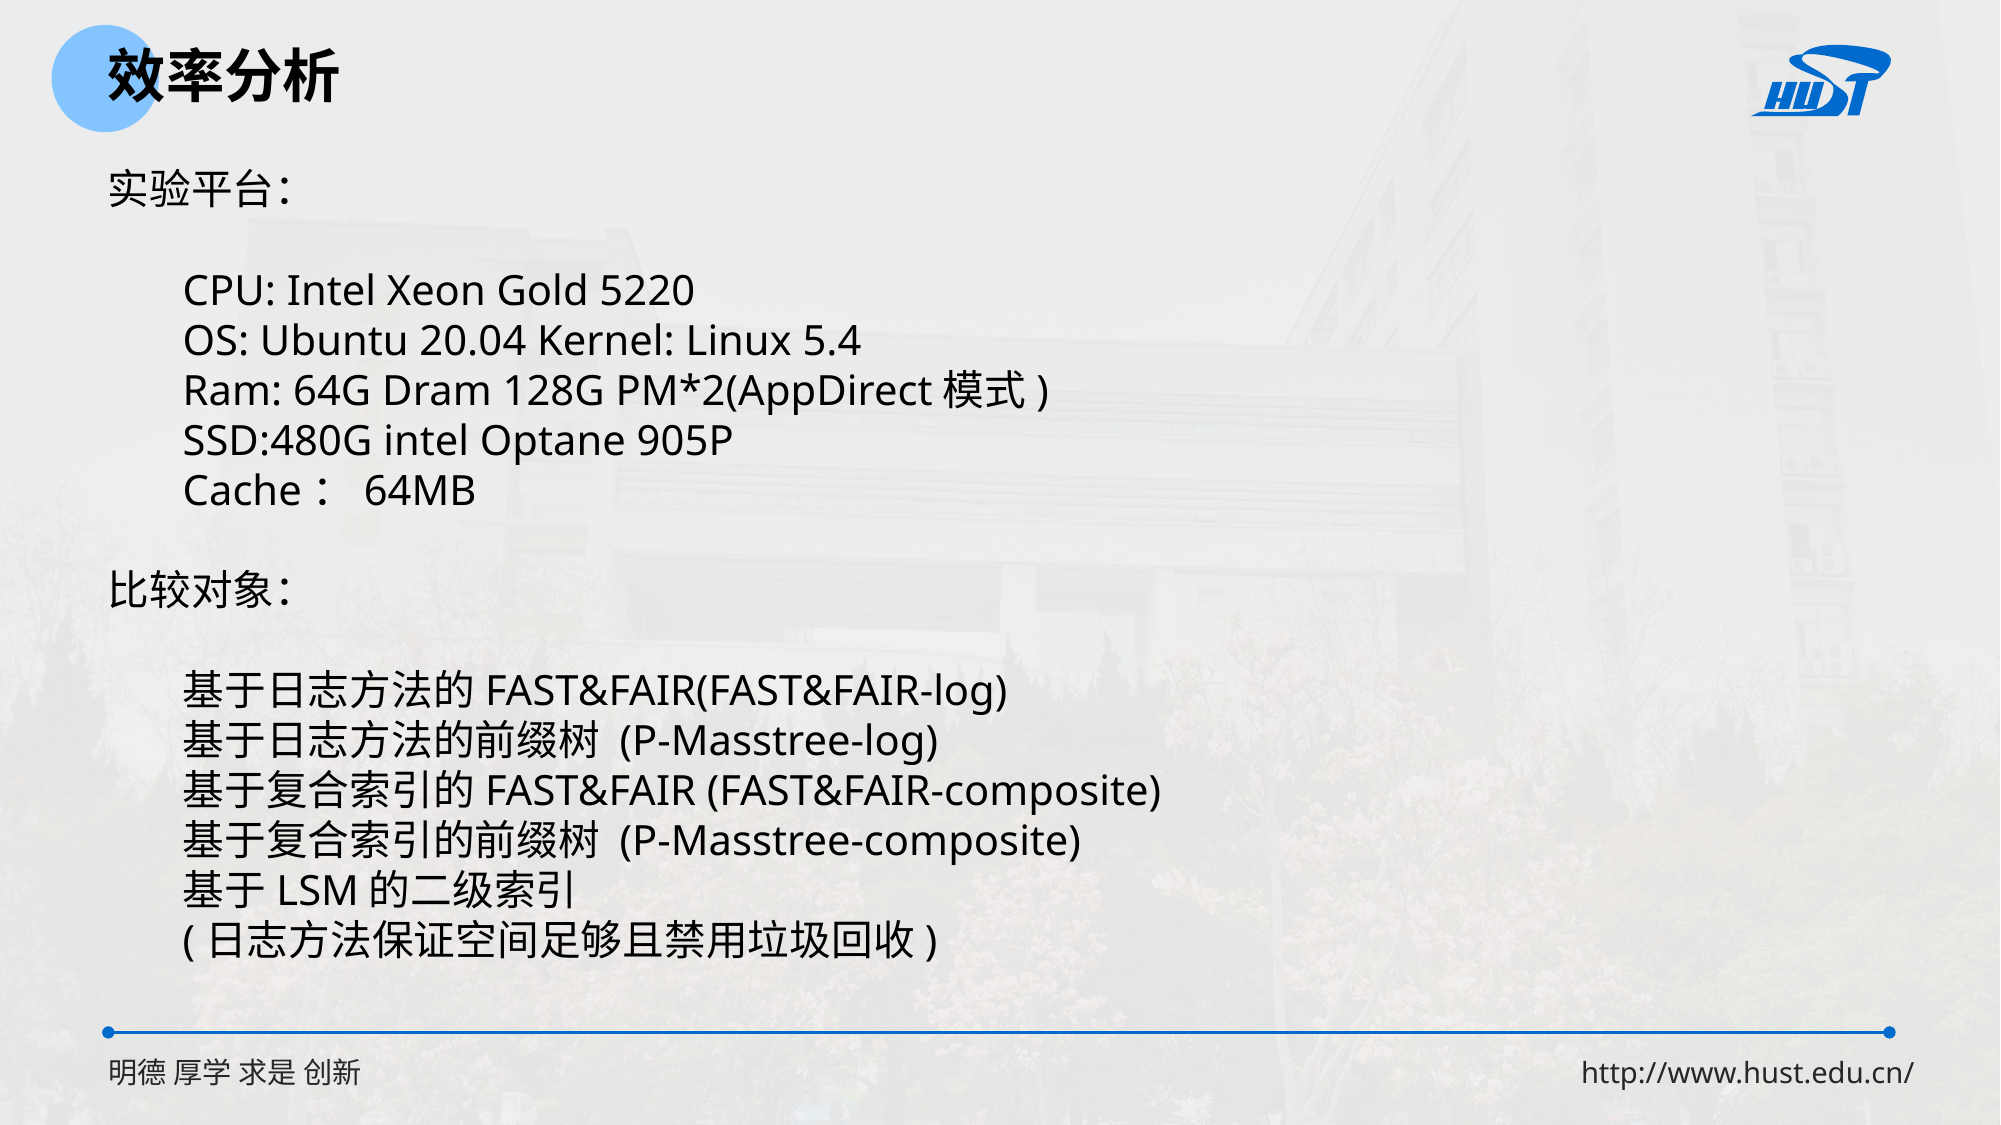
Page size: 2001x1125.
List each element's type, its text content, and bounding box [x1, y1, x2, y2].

text_box 实验平台： CPU: Intel Xeon Gold 5220 OS: Ubuntu 20.04 Kernel: Linux 5.4 Ram: 64G Dram 128G PM*2(AppDirect模式) SSD:480G intel Optane 905P Cache：64MB 比较对象： 基于日志方法的FAST&FAIR(FAST&FAIR-log) 基于日志方法的前缀树 (P-Masstree-log) 基于复合索引的FAST&FAIR (FAST&FAIR-composite) 基于复合索引的前缀树 (P-Masstree-composite) 基于LSM的二级索引 (日志方法保证空间足够且禁用垃圾回收) [93, 156, 1817, 1122]
list 效率分析 [93, 43, 887, 114]
